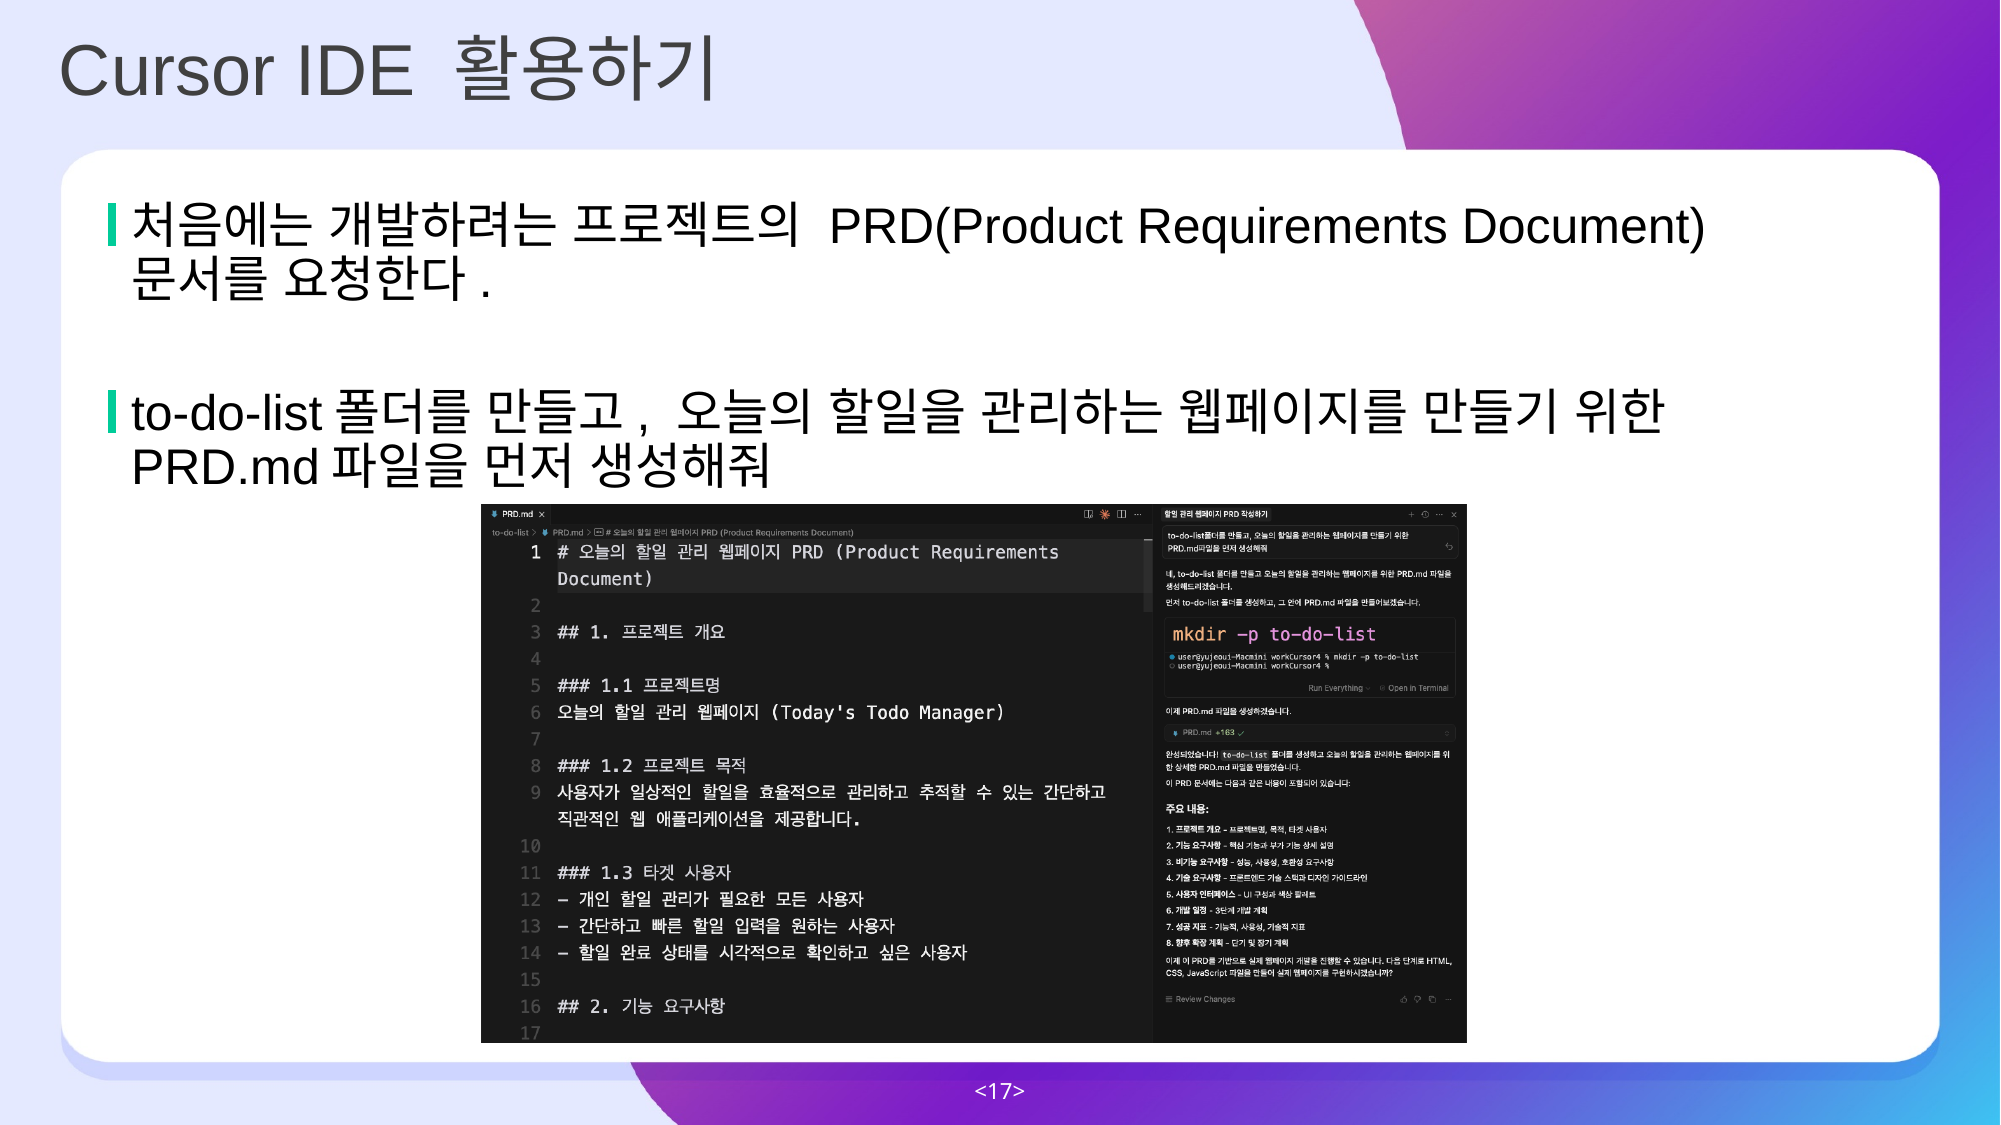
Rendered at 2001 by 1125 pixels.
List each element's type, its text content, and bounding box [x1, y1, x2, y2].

picture [0, 0, 2000, 1125]
text_box Cursor IDE 활용하기 [38, 23, 1764, 241]
text_box 처음에는 개발하려는 프로젝트의 PRD(Product Requirements Document)문서를 요청한다. to-do-list폴더를 만들고, 오늘의 할일을 관리하는 웹페이지를 만들기 위한 PRD.md파일을 먼저 생성해줘 [87, 189, 1861, 1036]
